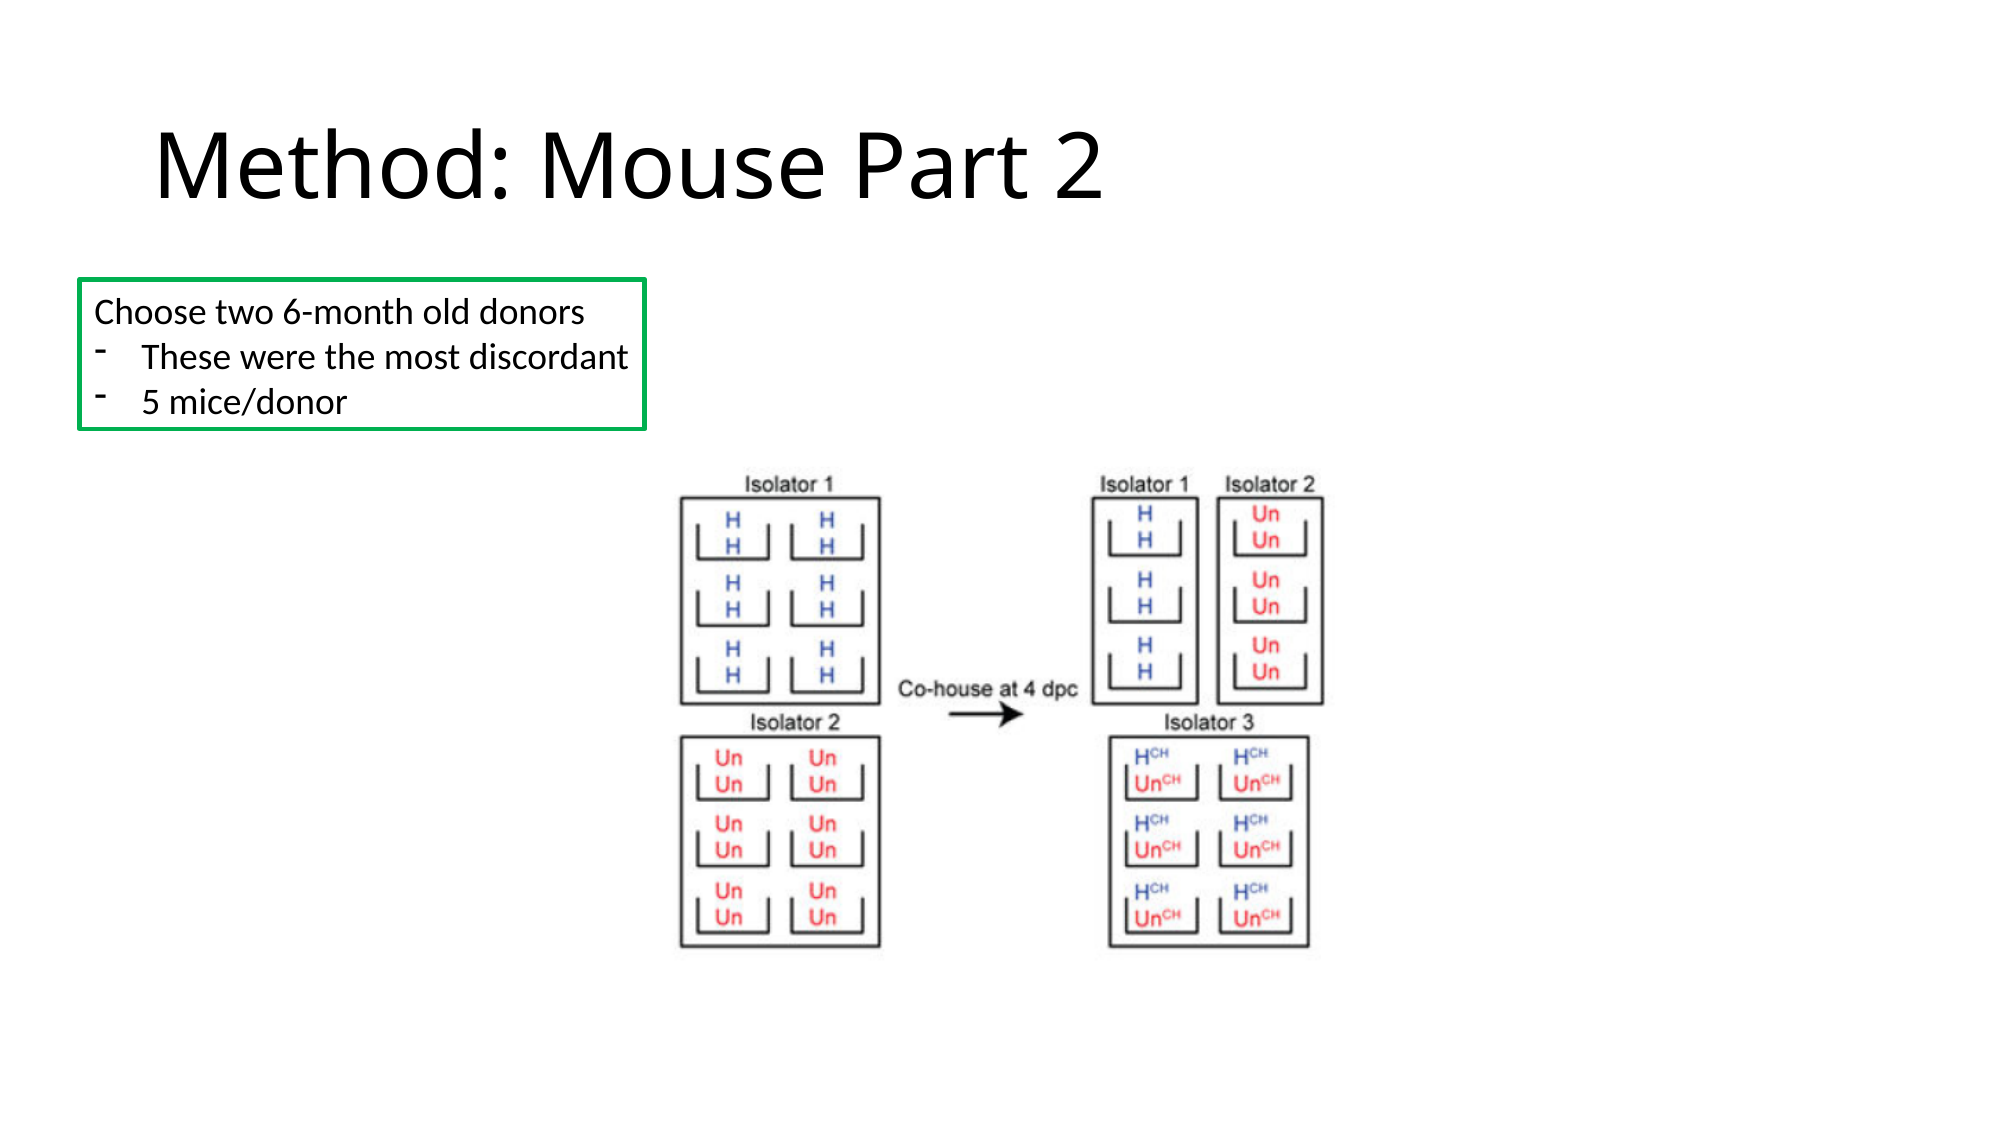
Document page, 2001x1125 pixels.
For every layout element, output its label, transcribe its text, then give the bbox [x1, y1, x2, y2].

title Method: Mouse Part 2 [137, 59, 1863, 278]
picture [646, 445, 1354, 977]
text_box Choose two 6-month old donors These were the most discordant 5 mice/donor [79, 279, 645, 429]
